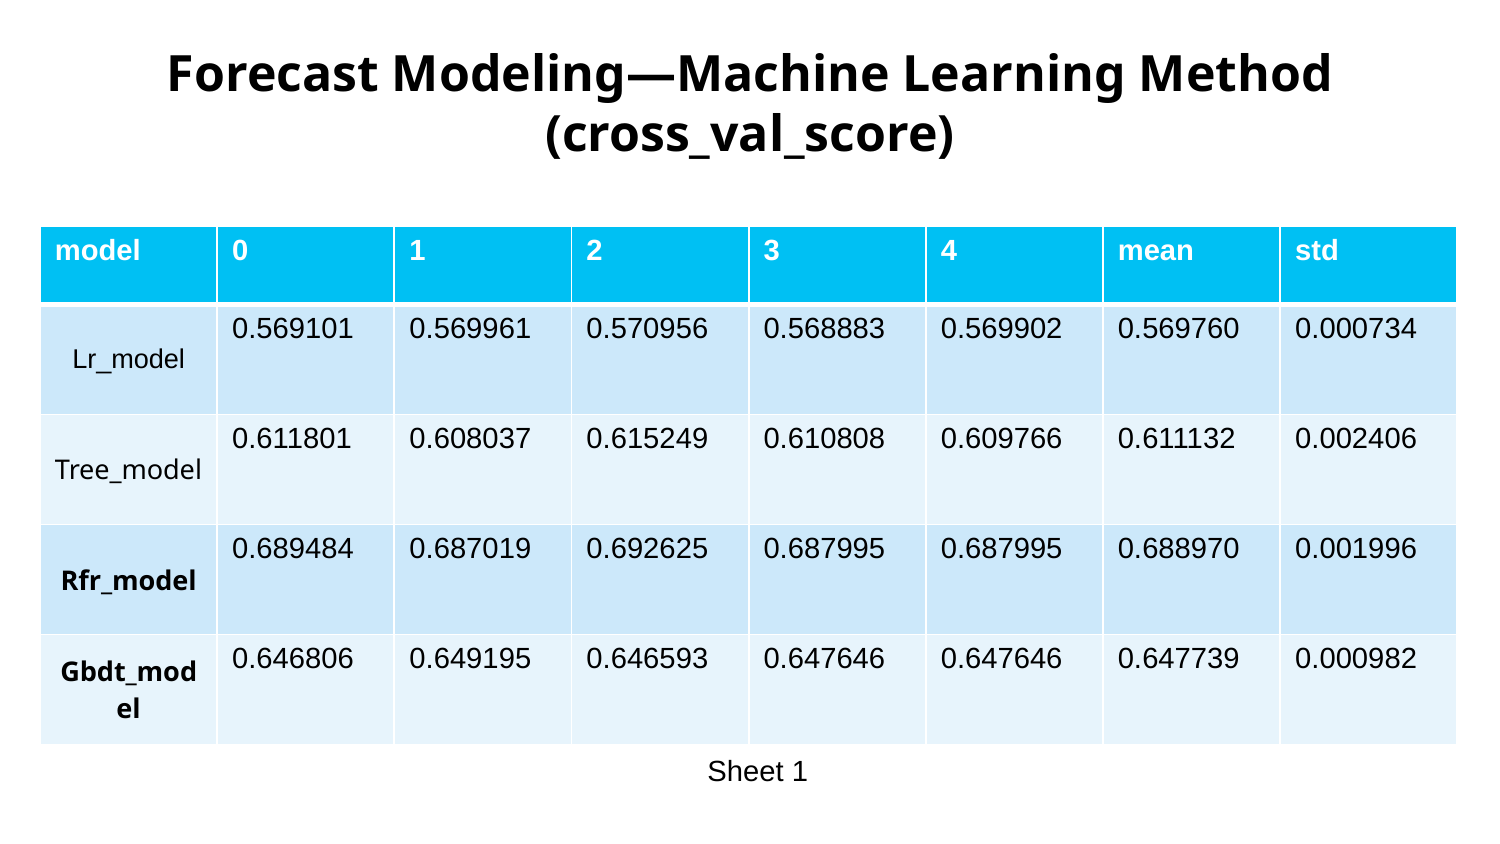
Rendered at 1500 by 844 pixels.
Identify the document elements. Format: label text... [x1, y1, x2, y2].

table_cell 0.611801 [218, 415, 393, 524]
table_cell 0.570956 [572, 307, 748, 414]
table_cell 0.569902 [927, 307, 1102, 414]
table_cell 0.687019 [395, 525, 571, 634]
table_cell 0.687995 [750, 525, 925, 634]
table_cell 0.687995 [927, 525, 1102, 634]
table_cell 0.646806 [218, 635, 393, 744]
table_cell 0.608037 [395, 415, 571, 524]
table_cell 0.611132 [1104, 415, 1279, 524]
table_header 3 [750, 227, 925, 302]
table_cell 0.002406 [1281, 415, 1456, 524]
text_box Sheet 1 [383, 744, 1134, 795]
table_cell 0.689484 [218, 525, 393, 634]
table_cell 0.000734 [1281, 307, 1456, 414]
table_cell 0.692625 [572, 525, 748, 634]
table_header model [41, 227, 216, 302]
table_cell 0.569961 [395, 307, 571, 414]
table_cell 0.647646 [927, 635, 1102, 744]
table_cell 0.649195 [395, 635, 571, 744]
table_cell 0.609766 [927, 415, 1102, 524]
table_cell Lr_model [41, 307, 216, 414]
table_header mean [1104, 227, 1279, 302]
table_cell 0.001996 [1281, 525, 1456, 634]
table_cell 0.569101 [218, 307, 393, 414]
table_header std [1281, 227, 1456, 302]
table_cell Gbdt_model [41, 635, 216, 744]
table_cell 0.647739 [1104, 635, 1279, 744]
table_header 1 [395, 227, 571, 302]
table_header 2 [572, 227, 748, 302]
table_cell 0.000982 [1281, 635, 1456, 744]
table_cell Rfr_model [41, 525, 216, 634]
table_cell 0.615249 [572, 415, 748, 524]
table_cell 0.688970 [1104, 525, 1279, 634]
table_cell 0.610808 [750, 415, 925, 524]
table_cell Tree_model [41, 415, 216, 524]
table_cell 0.646593 [572, 635, 748, 744]
table_cell 0.568883 [750, 307, 925, 414]
table_cell 0.647646 [750, 635, 925, 744]
text_box Forecast Modeling—Machine Learning Method (cross_val_score) [9, 26, 1491, 121]
table_header 4 [927, 227, 1102, 302]
table_header 0 [218, 227, 393, 302]
table_cell 0.569760 [1104, 307, 1279, 414]
